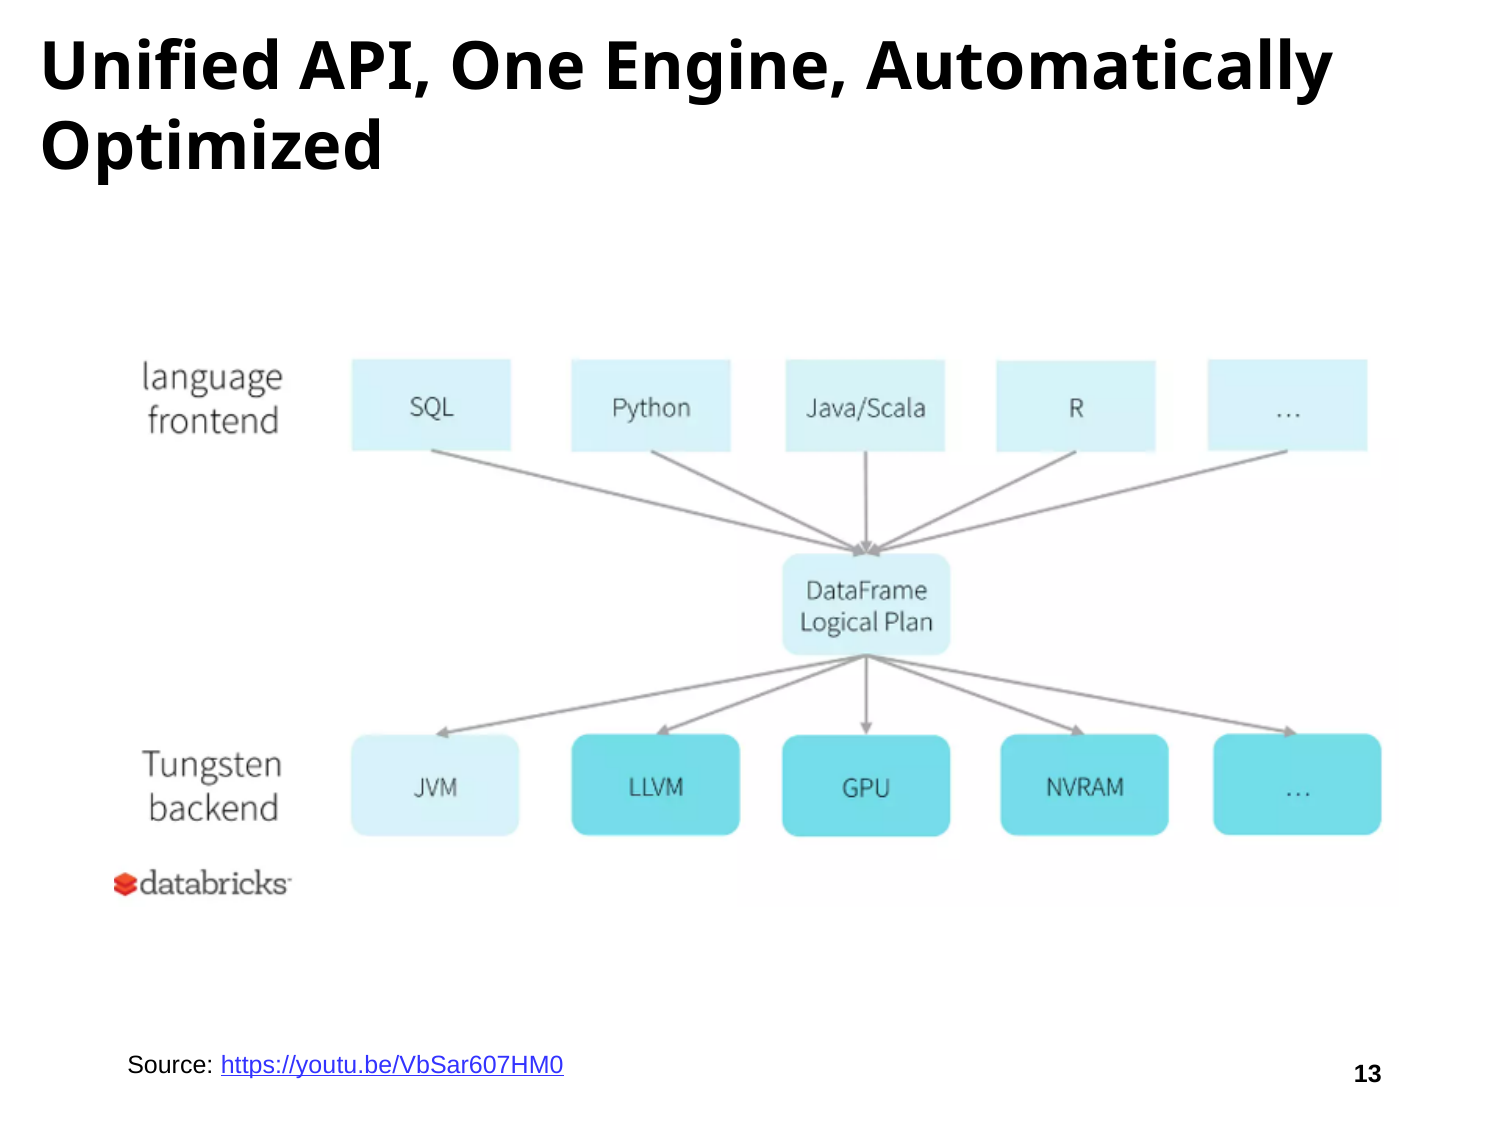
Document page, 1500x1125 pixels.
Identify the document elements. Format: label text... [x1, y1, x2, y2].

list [113, 280, 1399, 908]
text_box Source: https://youtu.be/VbSar607HM0 [112, 1041, 588, 1116]
slide_number 13 [1059, 1042, 1397, 1103]
title Unified API, One Engine, Automatically Optimized [24, 18, 1451, 188]
